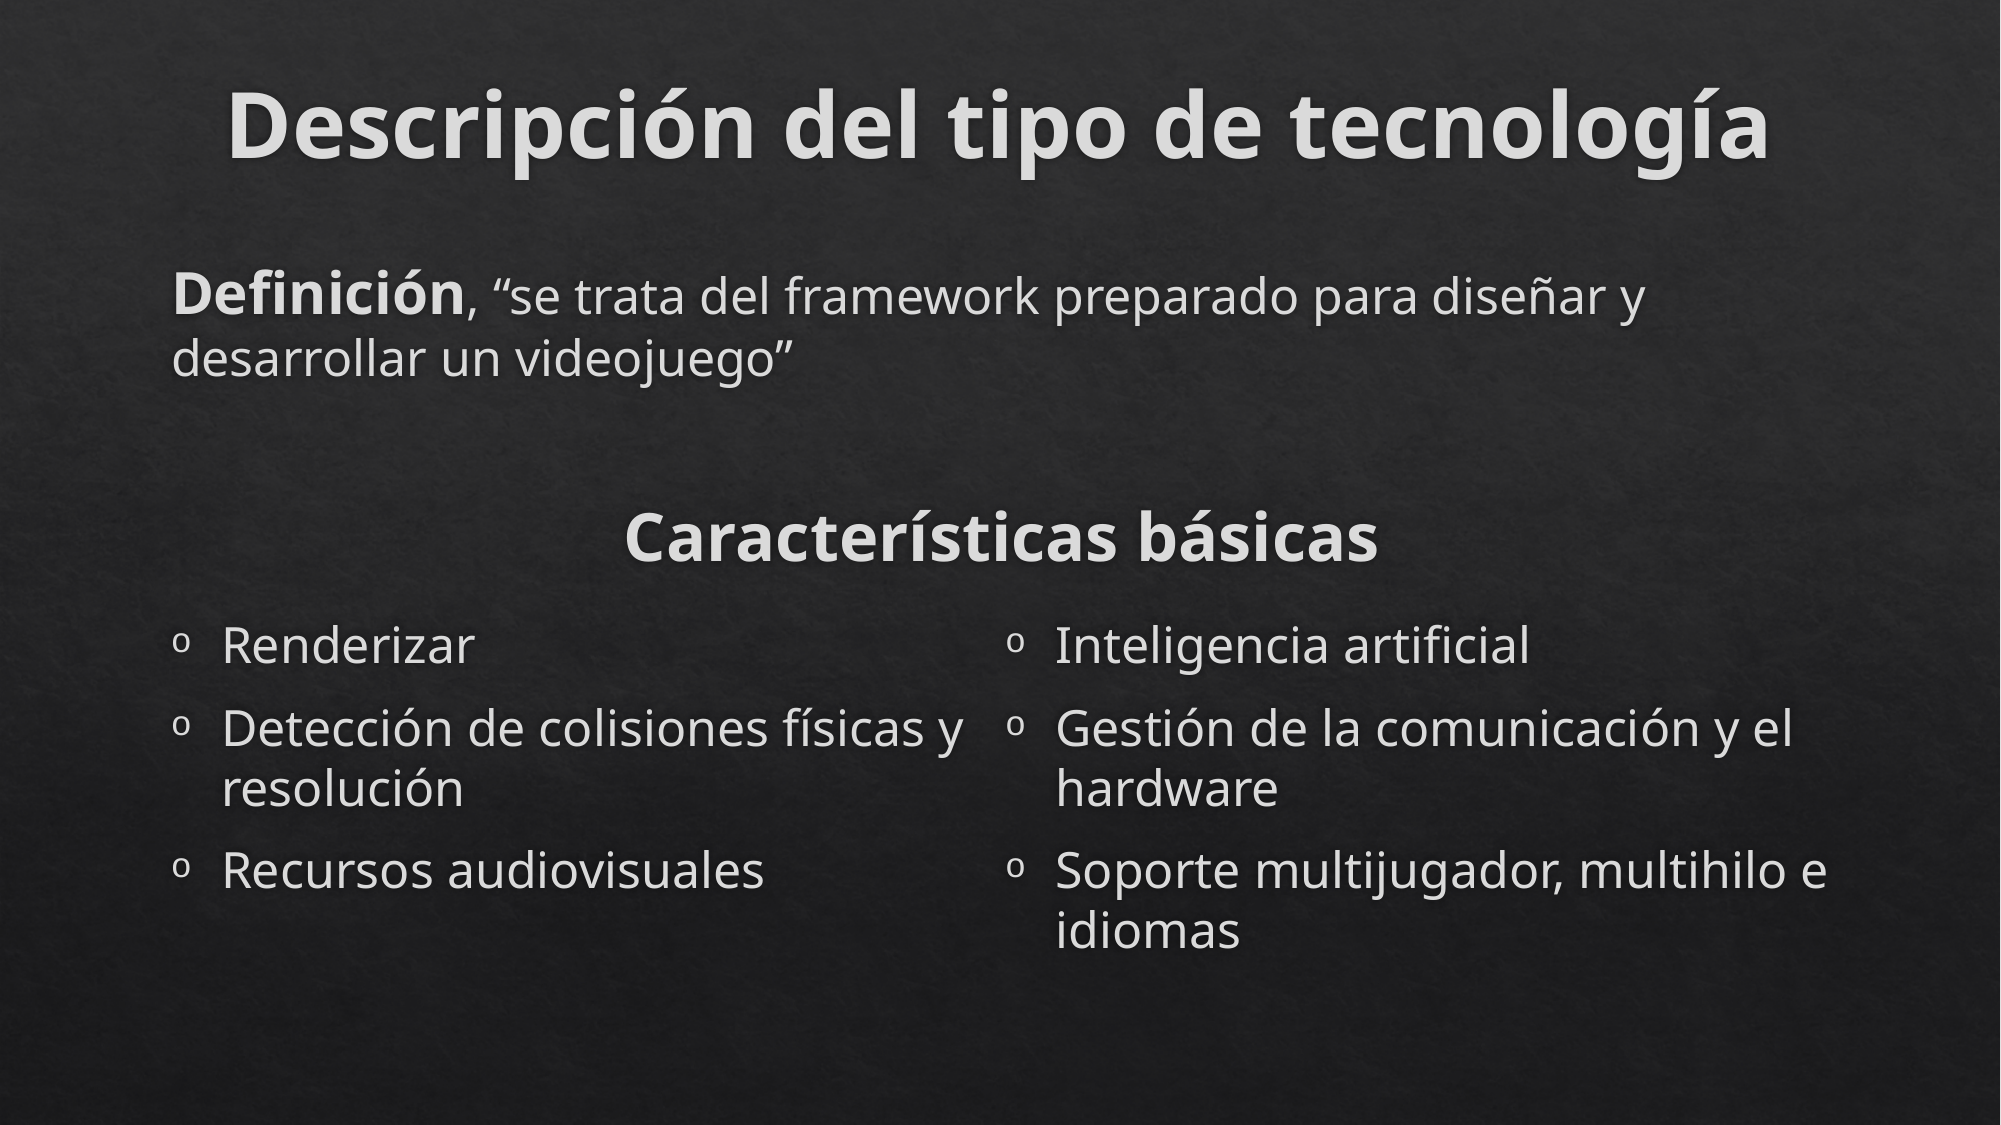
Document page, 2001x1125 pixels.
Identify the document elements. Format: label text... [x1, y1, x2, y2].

text_box Renderizar Detección de colisiones físicas y resolución Recursos audiovisuales Inteligencia artificial Gestión de la comunicación y el hardware Soporte multijugador, multihilo e idiomas [149, 606, 1849, 1011]
title Descripción del tipo de tecnología [149, 41, 1849, 201]
list Definición, “se trata del framework preparado para diseñar y desarrollar un videojuego” Características básicas [149, 248, 1849, 388]
